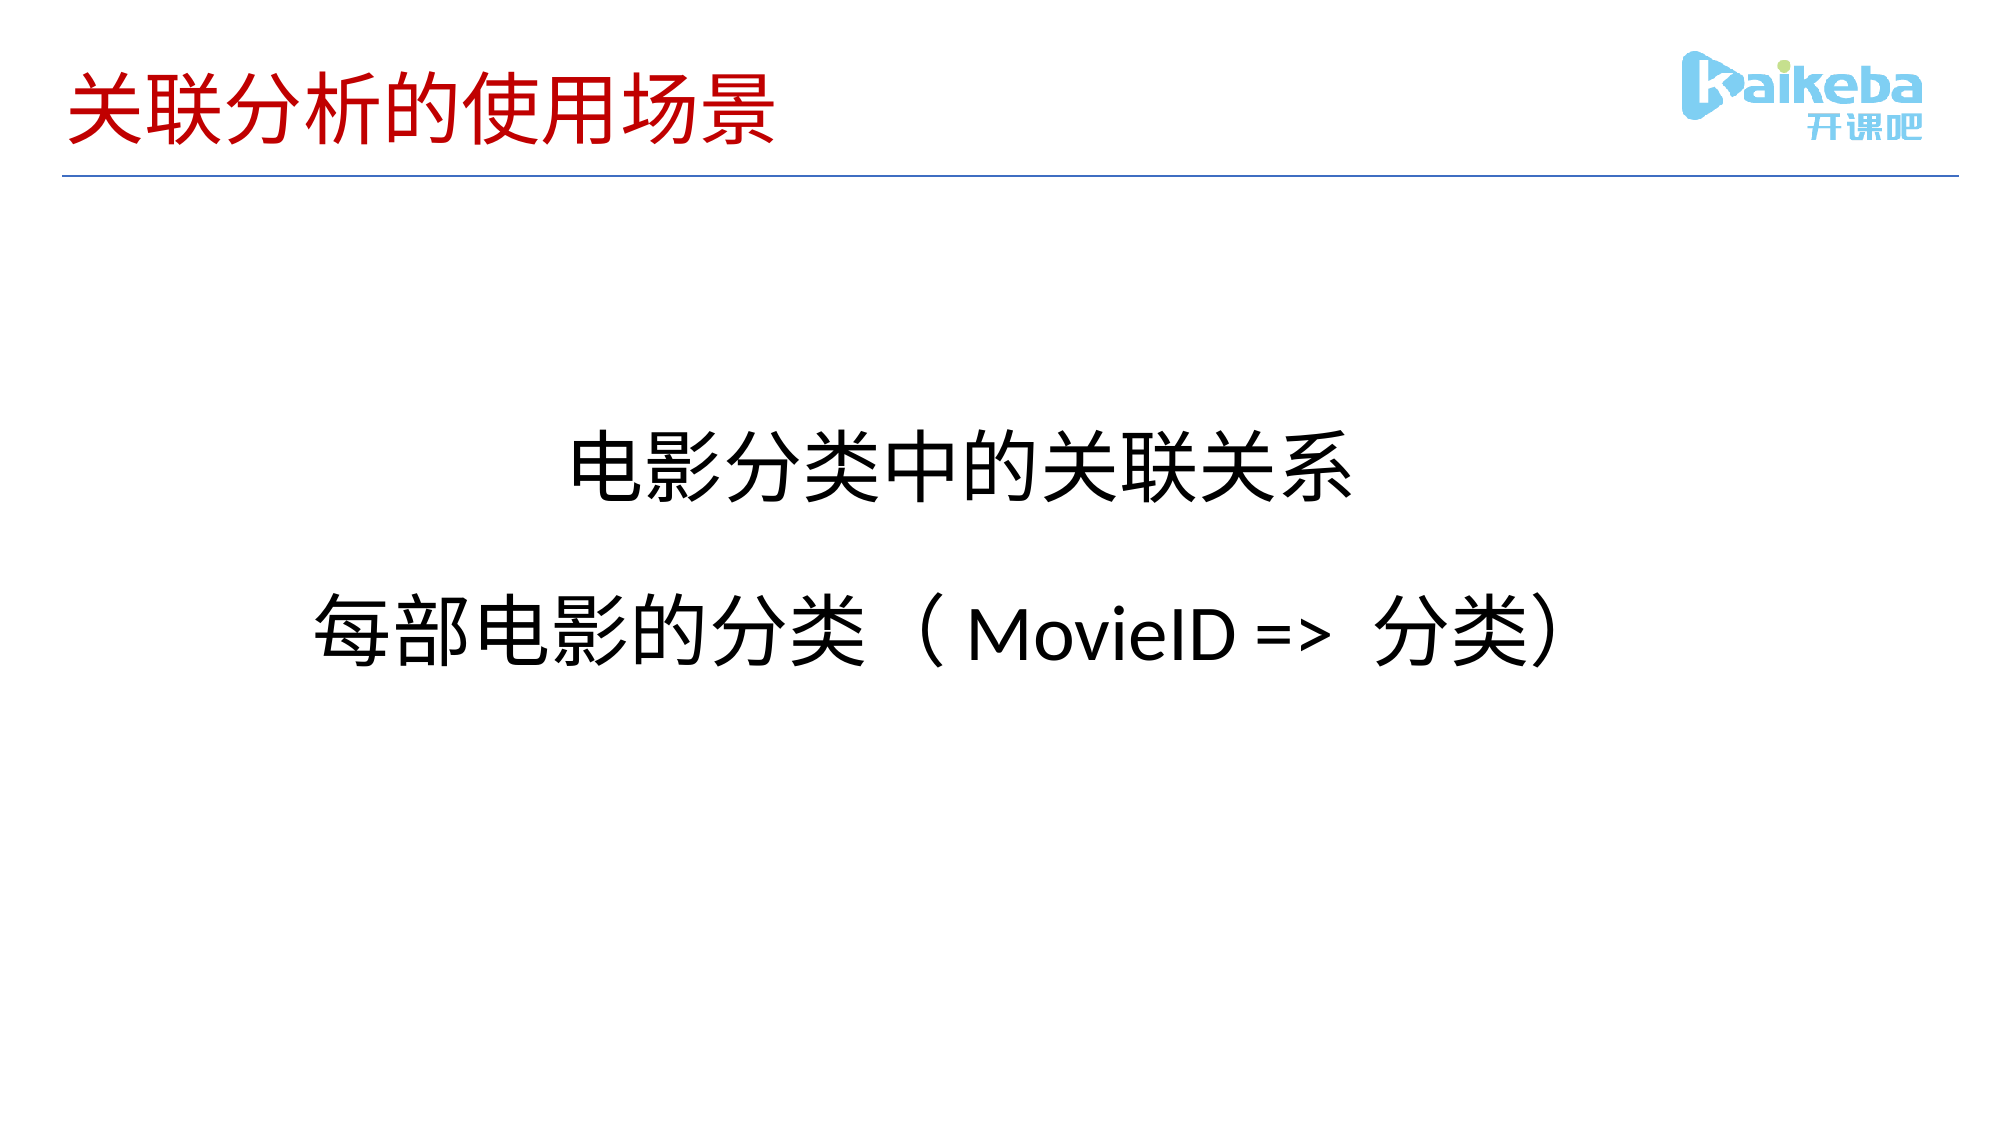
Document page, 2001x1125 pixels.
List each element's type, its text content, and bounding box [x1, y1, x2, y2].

list 电影分类中的关联关系 每部电影的分类（MovieID => 分类） [136, 246, 1785, 1059]
title 关联规则算法 [1653, 21, 1950, 167]
title 关联分析的使用场景 [57, 59, 1728, 167]
